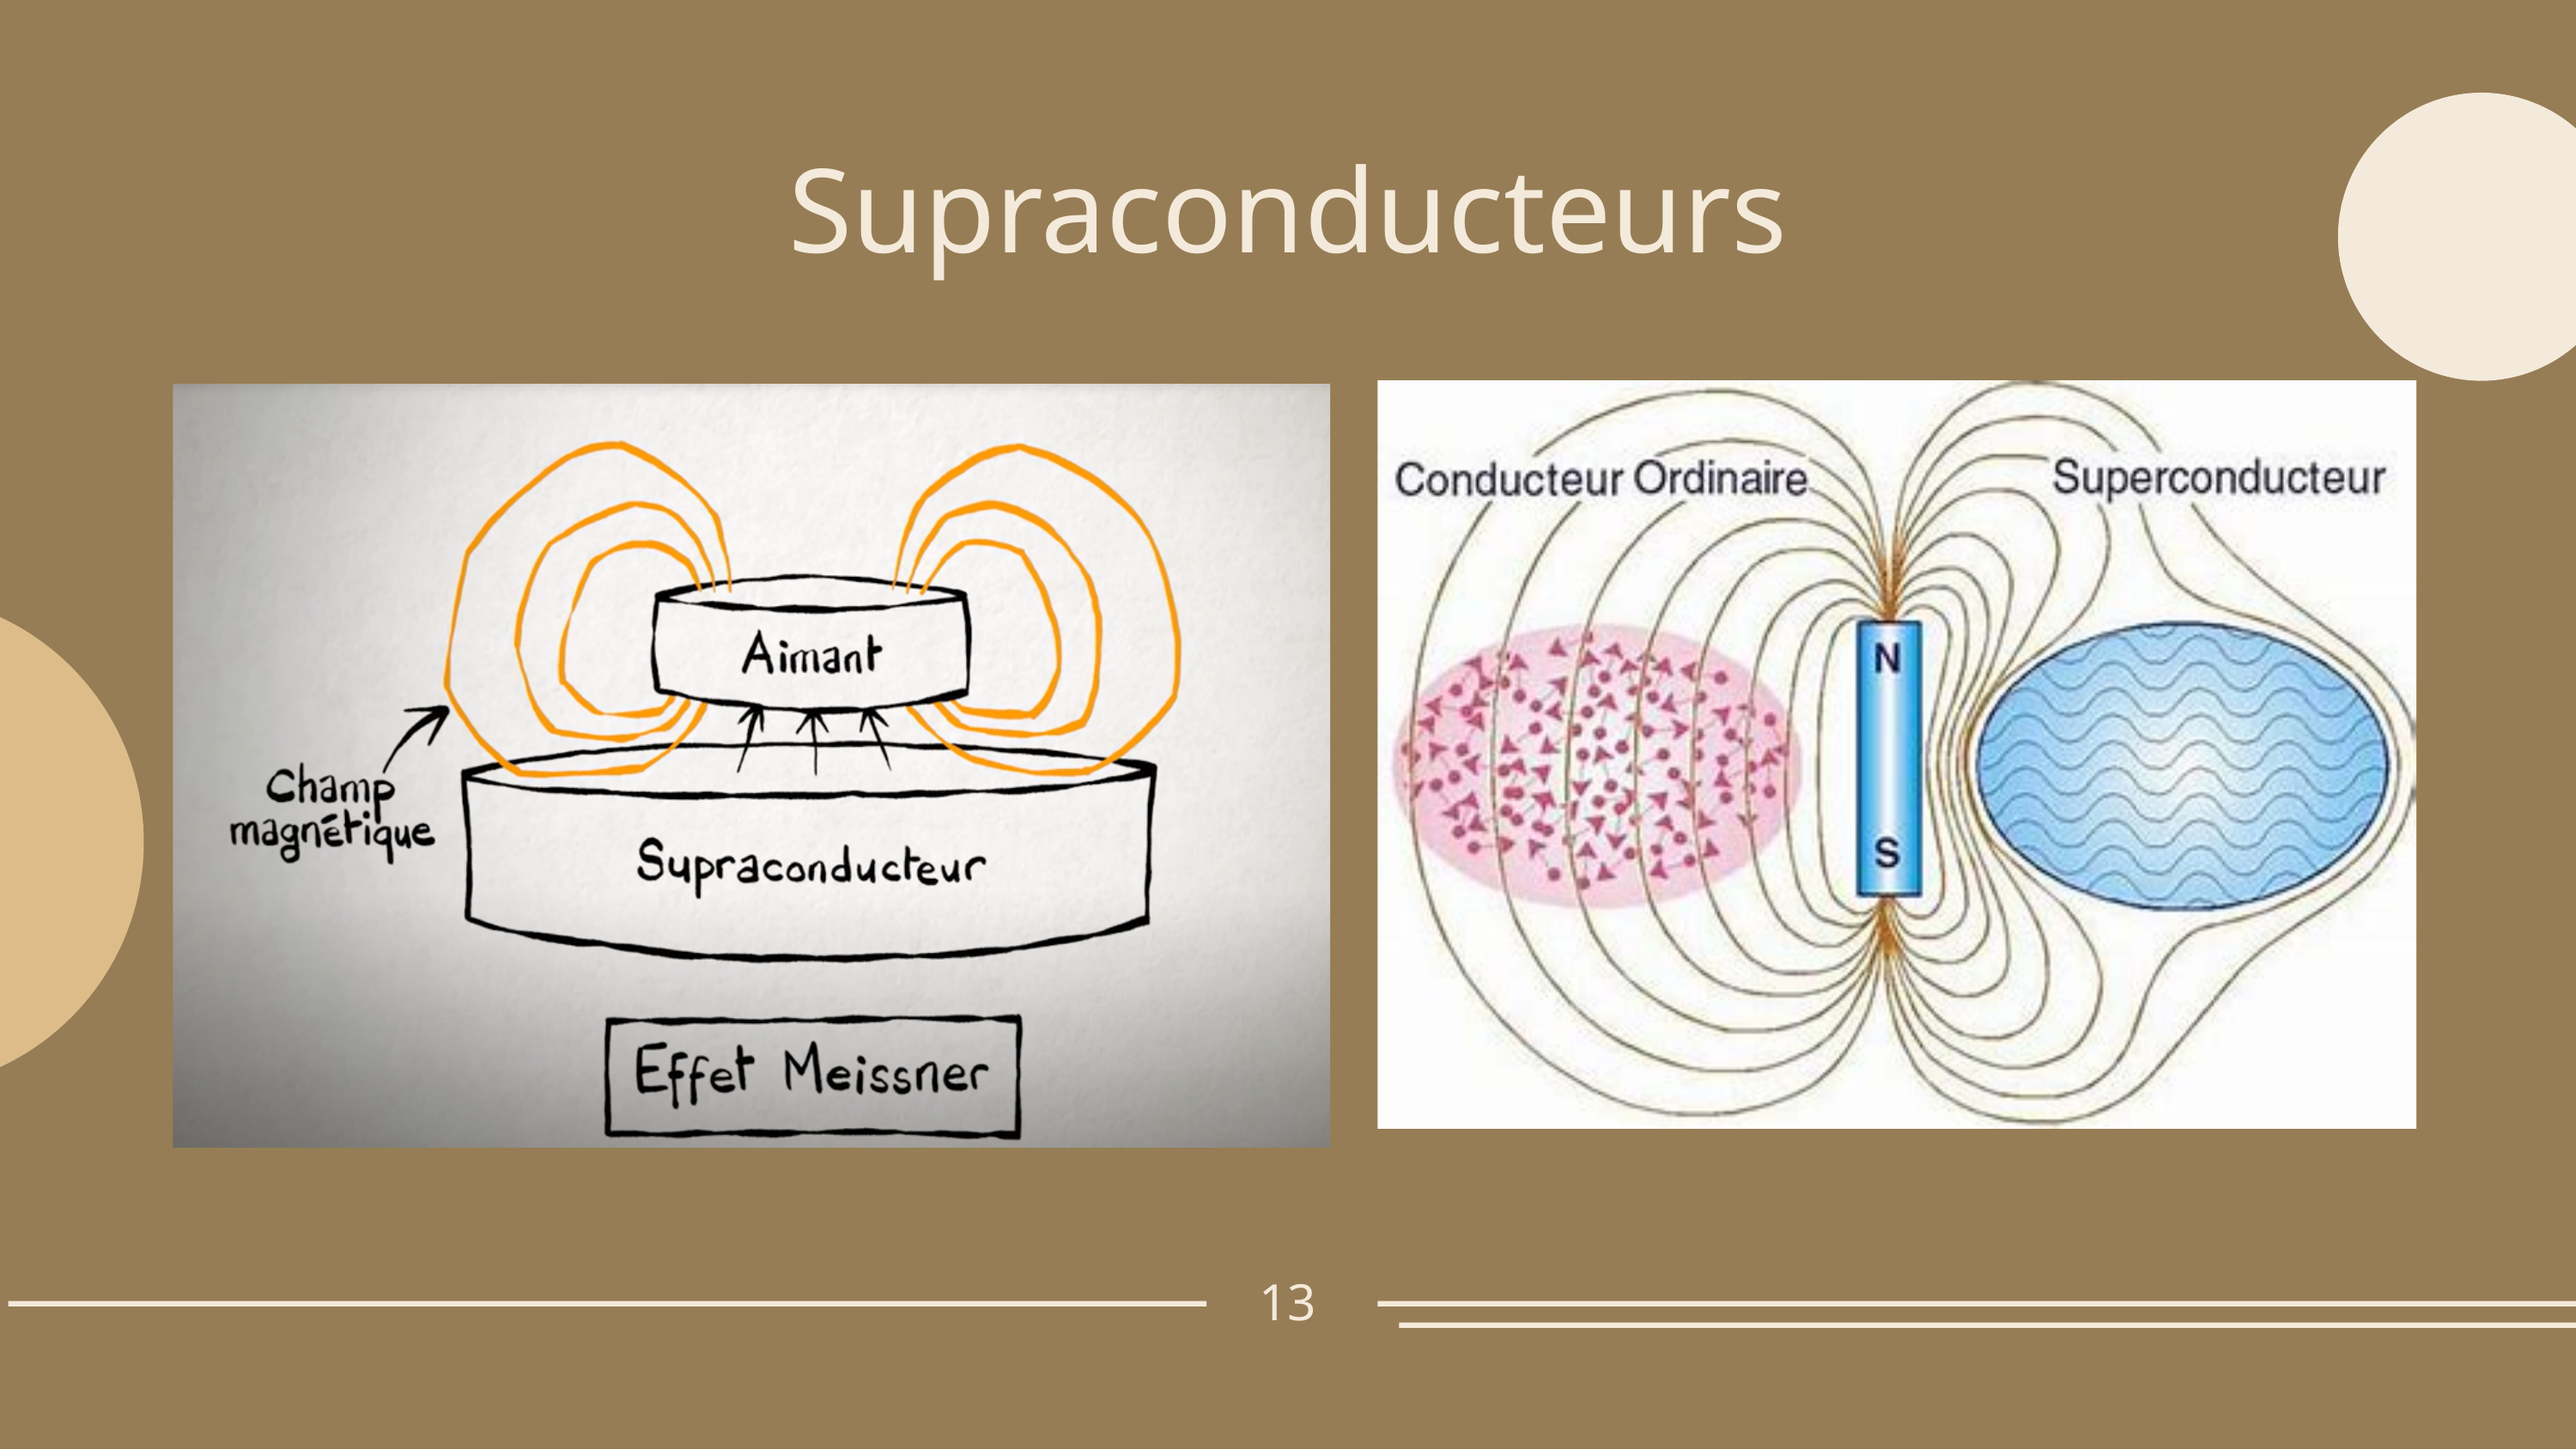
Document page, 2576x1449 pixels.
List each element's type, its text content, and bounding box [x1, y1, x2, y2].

text_box [1377, 380, 2417, 1129]
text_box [2336, 92, 2576, 381]
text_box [0, 593, 145, 1091]
text_box [173, 384, 1331, 1148]
text_box Supraconducteurs [607, 136, 1969, 276]
text_box 13 [822, 1280, 1754, 1331]
